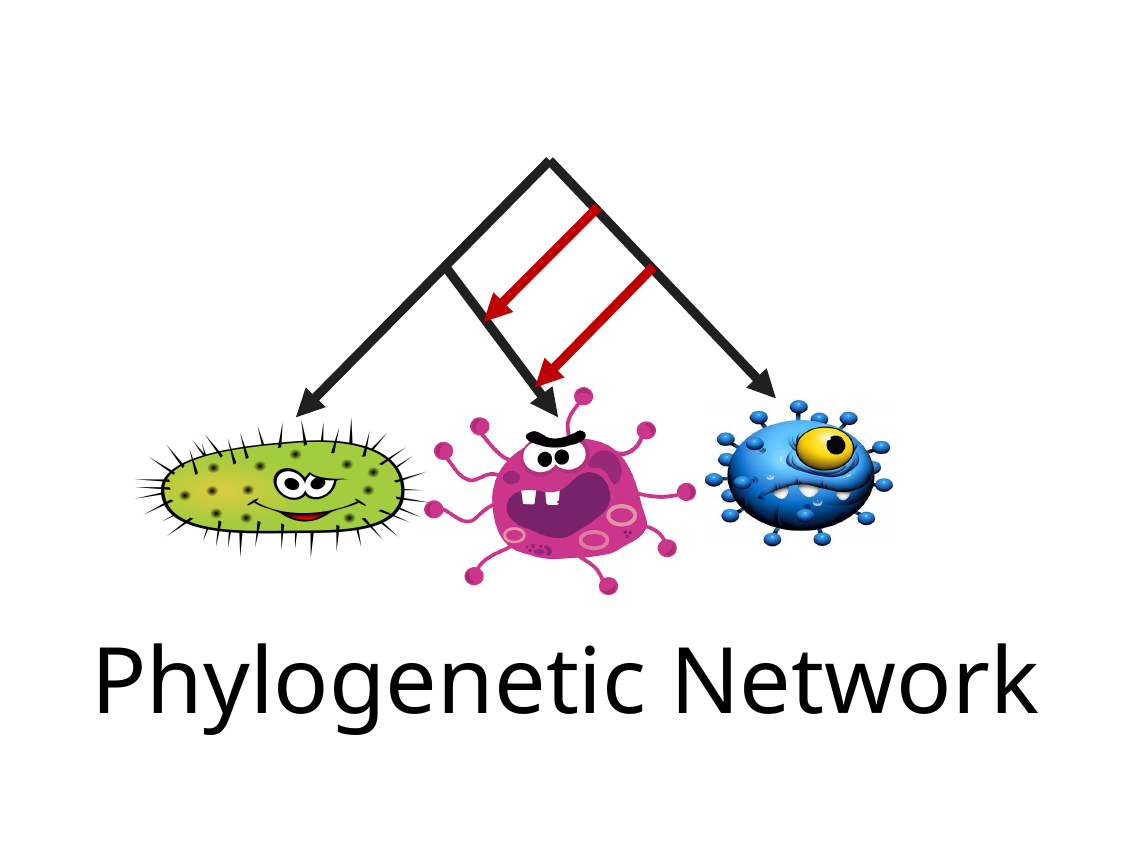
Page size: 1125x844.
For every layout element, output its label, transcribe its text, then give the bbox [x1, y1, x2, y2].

text_box Phylogenetic Network [70, 610, 1061, 681]
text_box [483, 206, 599, 323]
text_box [295, 160, 550, 415]
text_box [534, 266, 654, 386]
picture [702, 398, 895, 547]
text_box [445, 266, 529, 386]
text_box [552, 160, 777, 396]
picture [134, 387, 697, 595]
